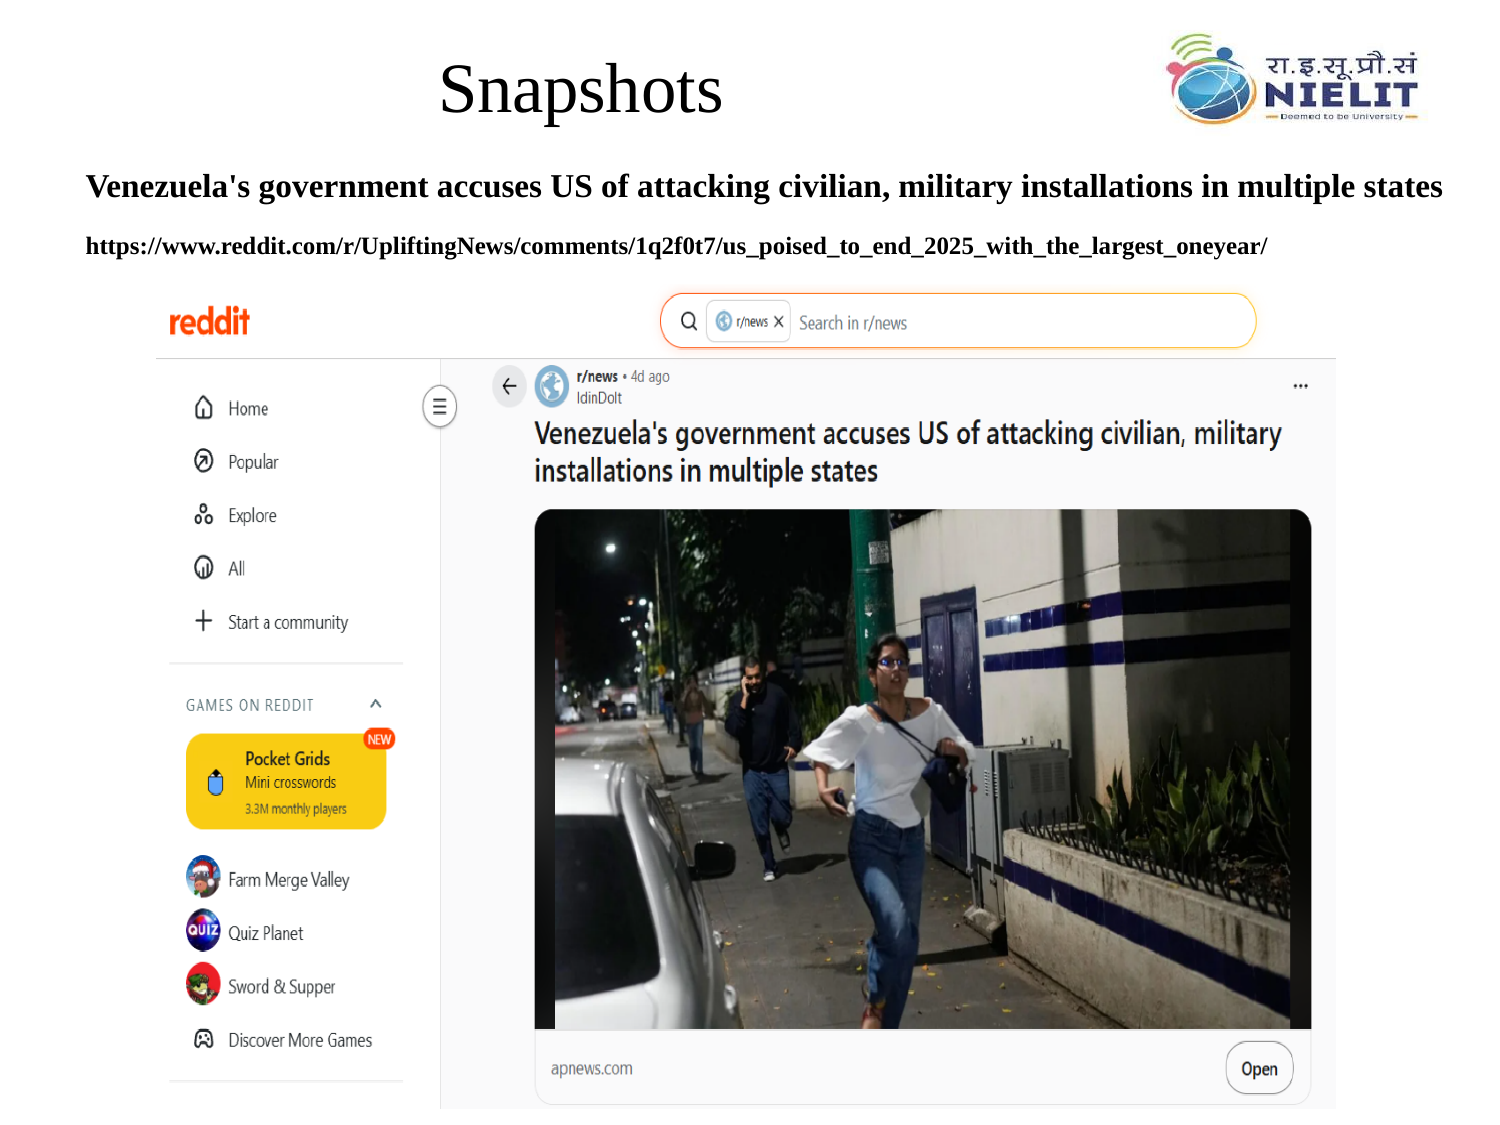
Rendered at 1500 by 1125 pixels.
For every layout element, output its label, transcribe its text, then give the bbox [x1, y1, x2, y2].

title Snapshots [351, 0, 809, 156]
picture [1153, 16, 1440, 139]
text_box Venezuela's government accuses US of attacking civilian, military installations in multiple states https://www.reddit.com/r/UpliftingNews/comments/1q2f0t7/us_poised_to_end_2025_with_the_largest_oneyear/ [70, 156, 1473, 267]
picture [156, 284, 1336, 1109]
